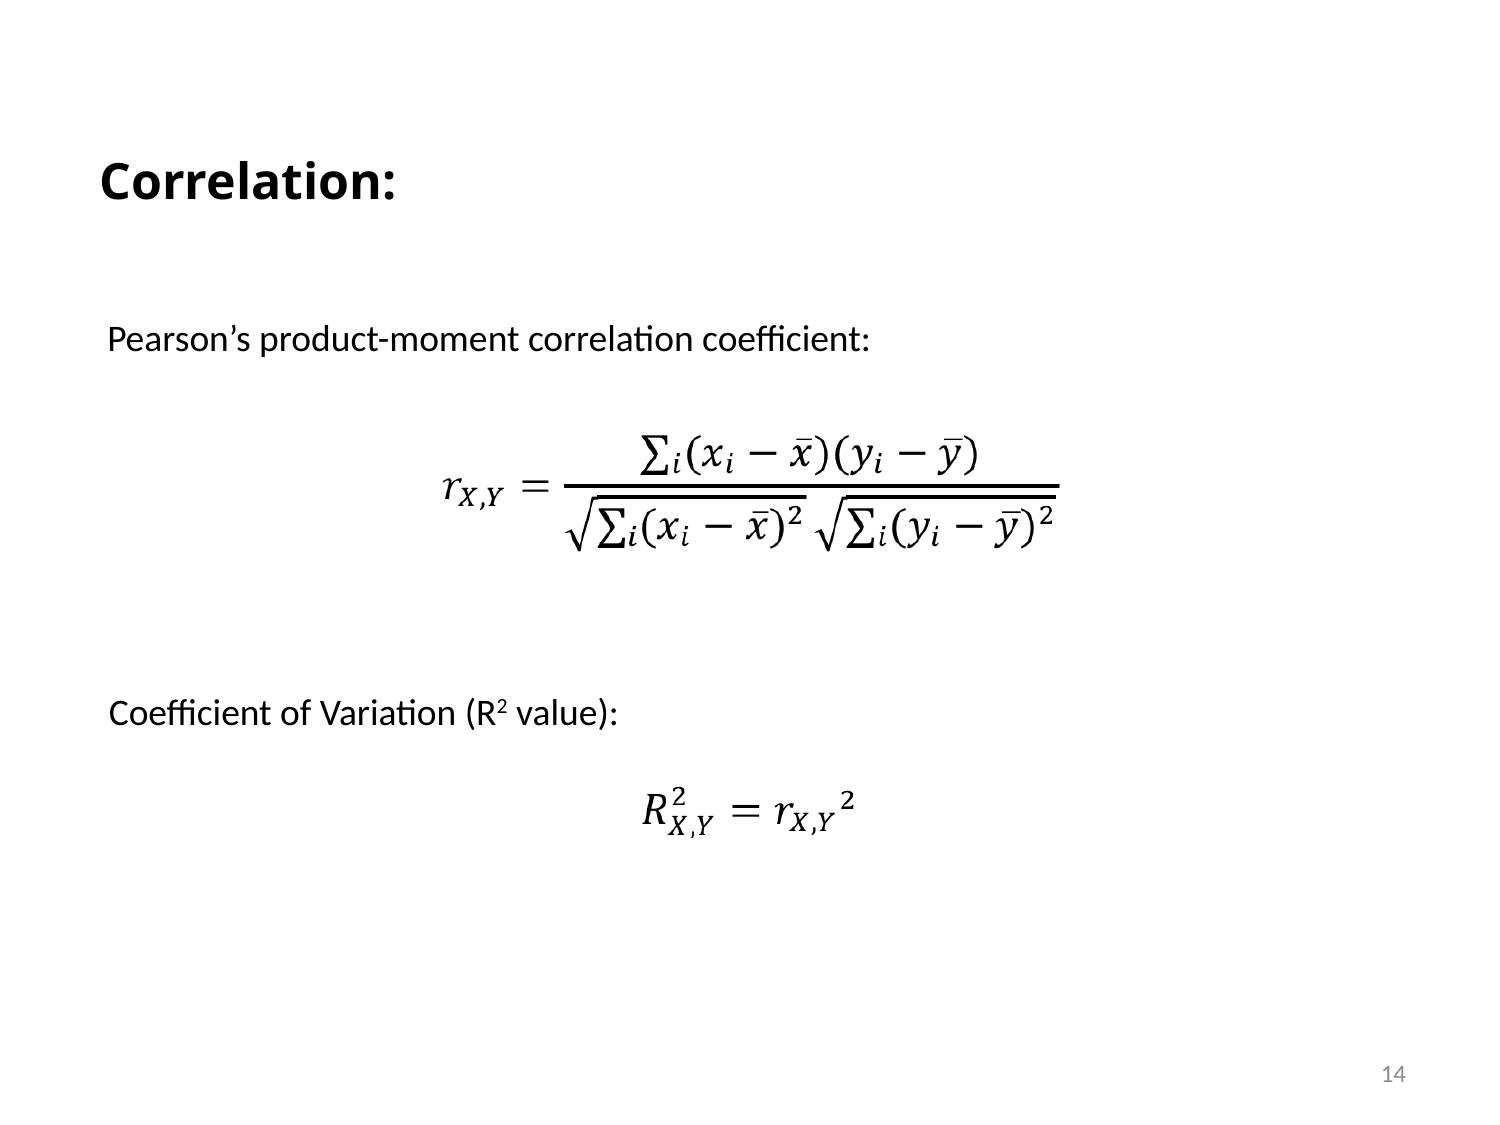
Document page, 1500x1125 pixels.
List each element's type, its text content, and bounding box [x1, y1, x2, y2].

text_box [0, 783, 1500, 839]
slide_number 14 [1071, 1042, 1422, 1103]
text_box Coefficient of Variation (R2 value): [93, 680, 634, 741]
text_box Correlation: [84, 141, 1451, 297]
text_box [0, 429, 1500, 553]
text_box Pearson’s product-moment correlation coefficient: [92, 306, 887, 366]
